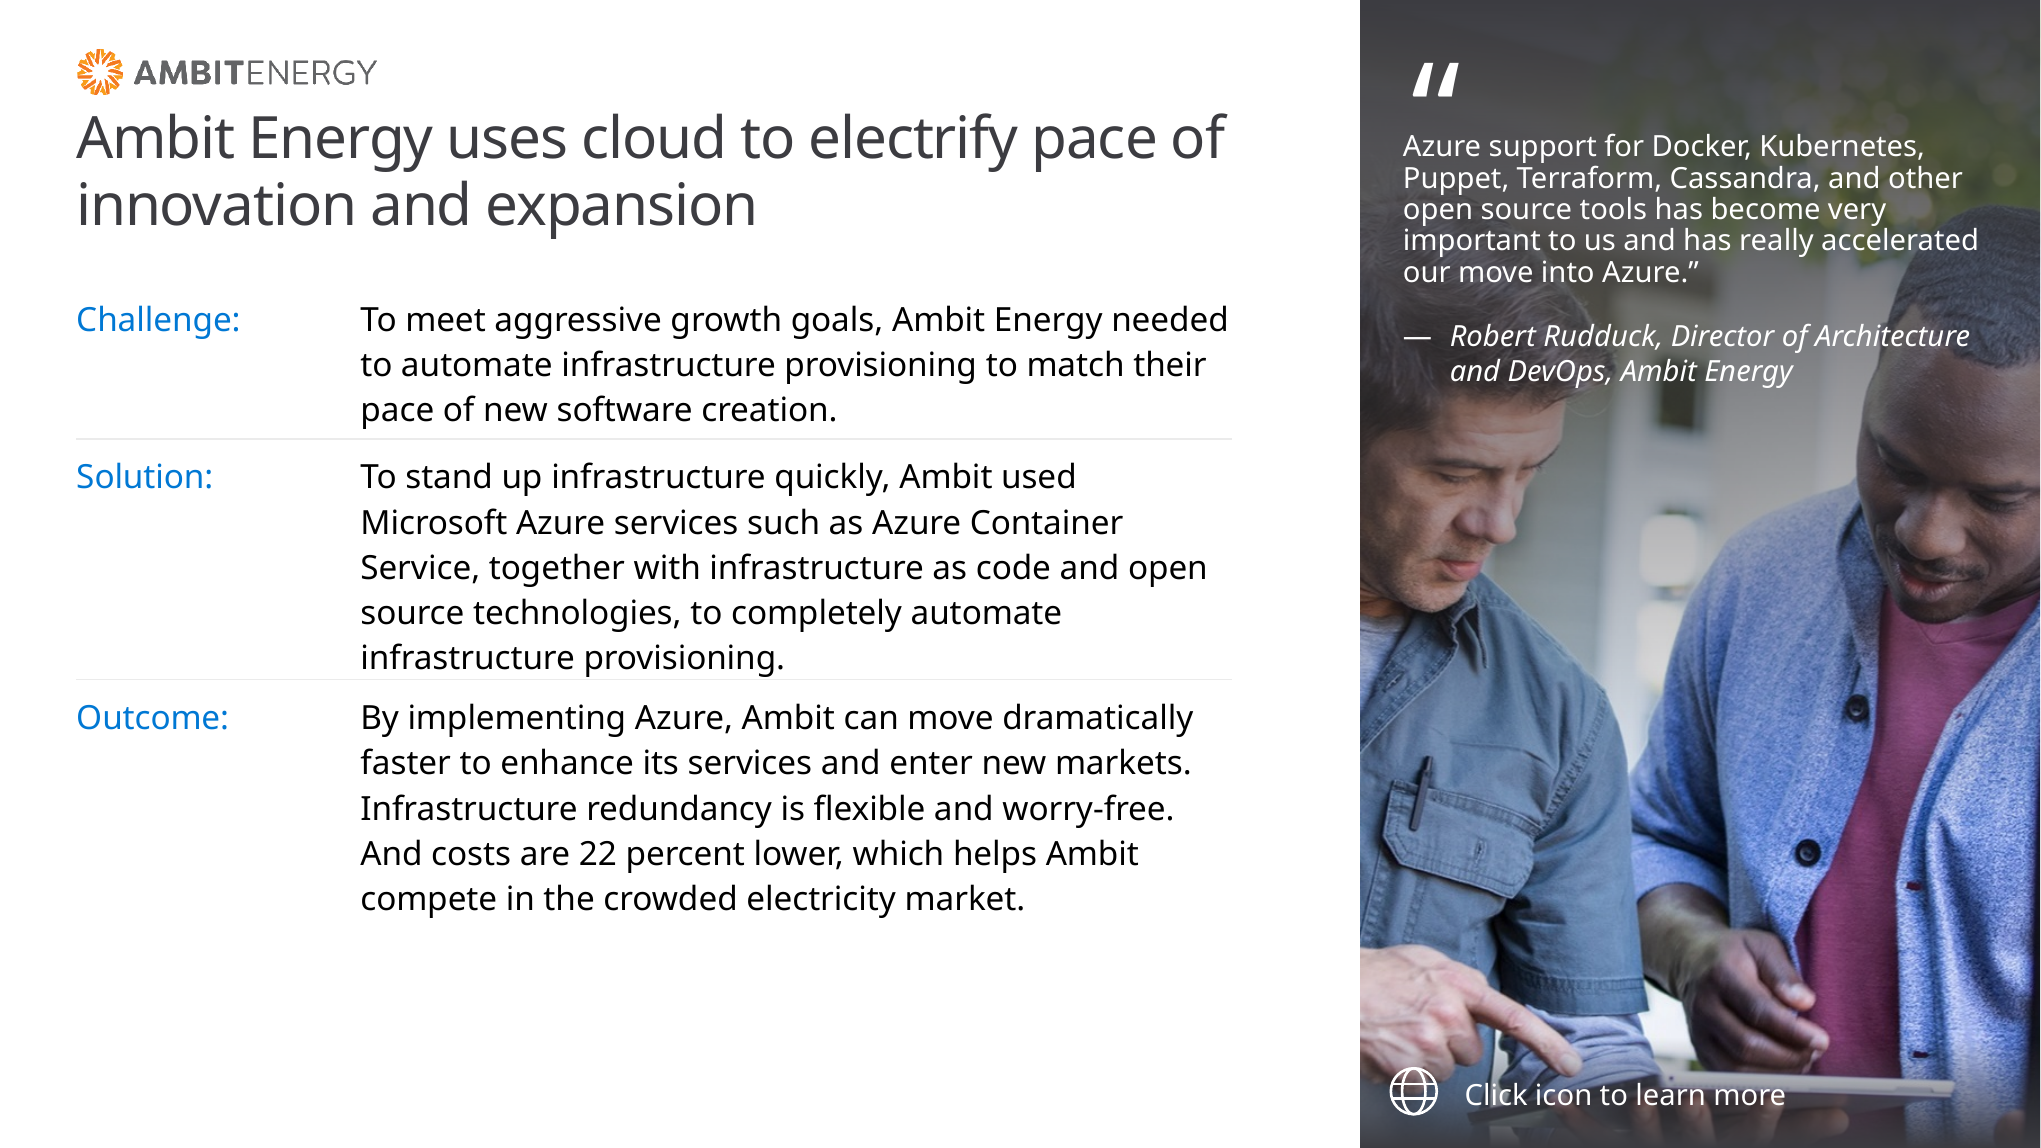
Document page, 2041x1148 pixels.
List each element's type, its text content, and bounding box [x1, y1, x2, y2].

table_cell Outcome: [76, 680, 360, 935]
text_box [1360, 0, 2041, 1148]
table_cell To stand up infrastructure quickly, Ambit used Microsoft Azure services such as Azure Container Service, together with infrastructure as code and open source technologies, to completely automate infrastructure provisioning. [360, 440, 1232, 679]
title Ambit Energy uses cloud to electrify pace of innovation and expansion [76, 103, 1360, 239]
table_cell Solution: [76, 440, 360, 679]
table_cell By implementing Azure, Ambit can move dramatically faster to enhance its services and enter new markets. Infrastructure redundancy is flexible and worry-free. And costs are 22 percent lower, which helps Ambit compete in the crowded electricity market. [360, 680, 1232, 935]
table_header To meet aggressive growth goals, Ambit Energy needed to automate infrastructure provisioning to match their pace of new software creation. [360, 281, 1232, 438]
picture [70, 41, 386, 102]
table_header Challenge: [76, 281, 360, 438]
